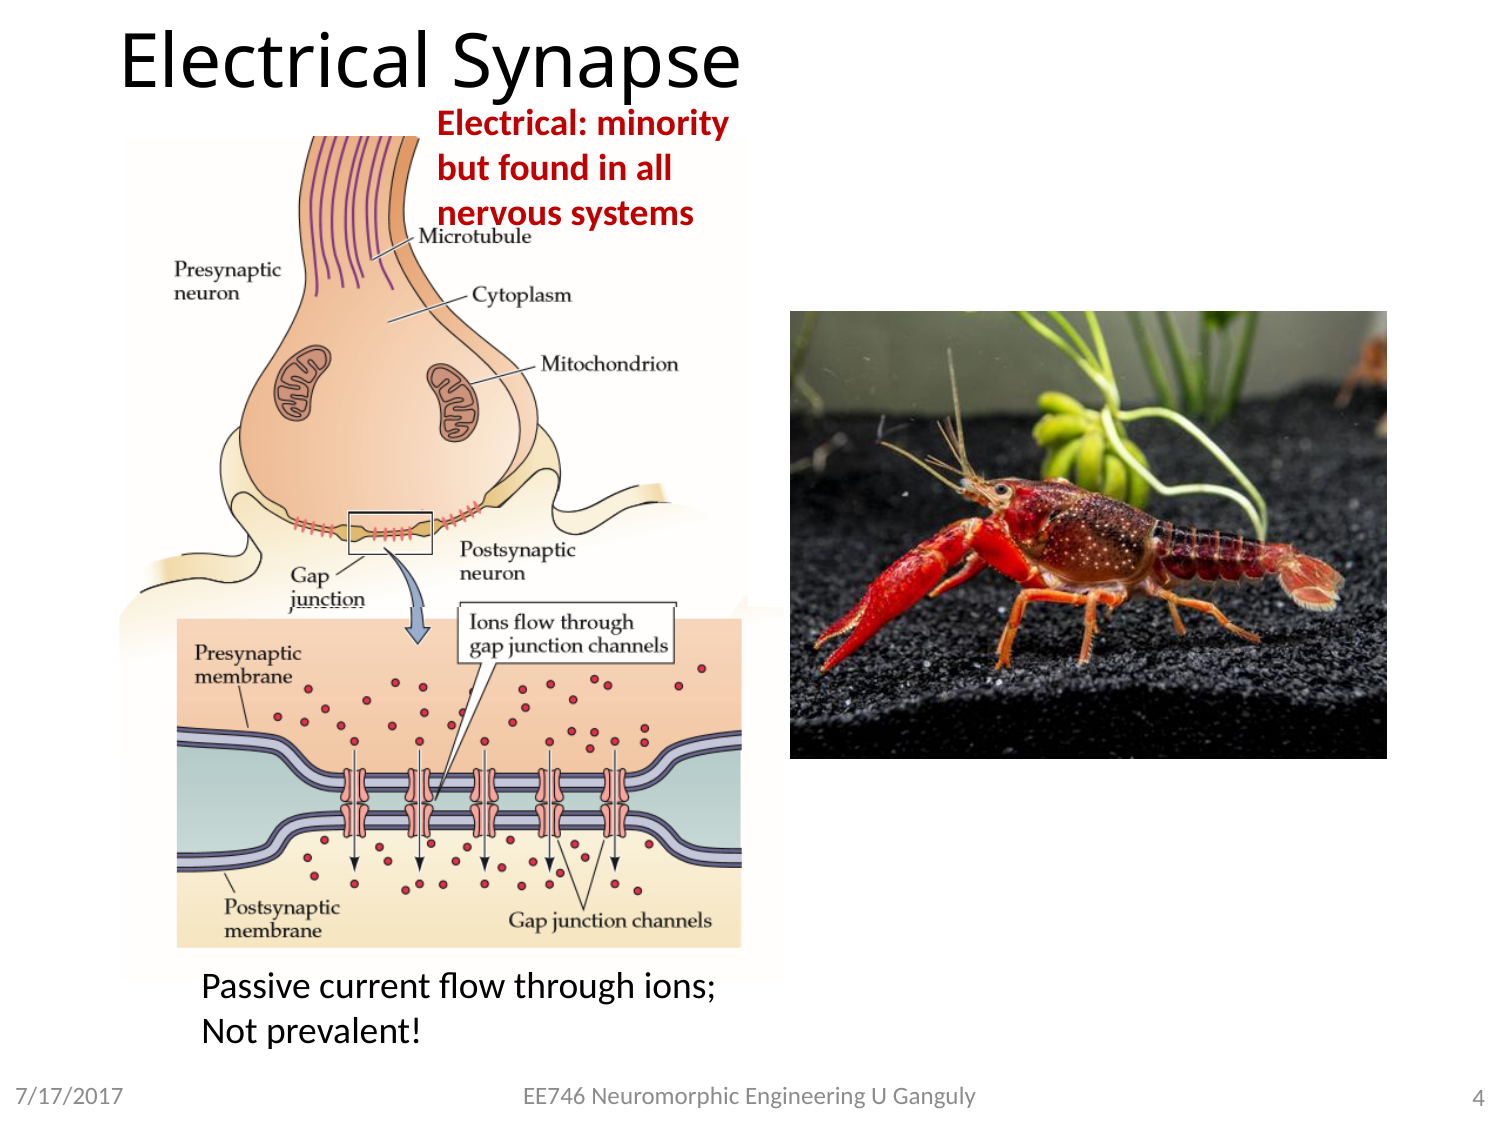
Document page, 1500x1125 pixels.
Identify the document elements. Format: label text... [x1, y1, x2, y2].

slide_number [0, 1064, 338, 1124]
text_box Electrical: minority but found in all nervous systems [422, 90, 791, 241]
picture [77, 136, 785, 982]
title Electrical Synapse [103, 1, 1397, 125]
text_box Passive current flow through ions; Not prevalent! [186, 982, 750, 1059]
slide_number 4 [1162, 1066, 1500, 1125]
footer EE746 Neuromorphic Engineering U Ganguly [496, 1064, 1004, 1124]
picture [790, 311, 1387, 759]
